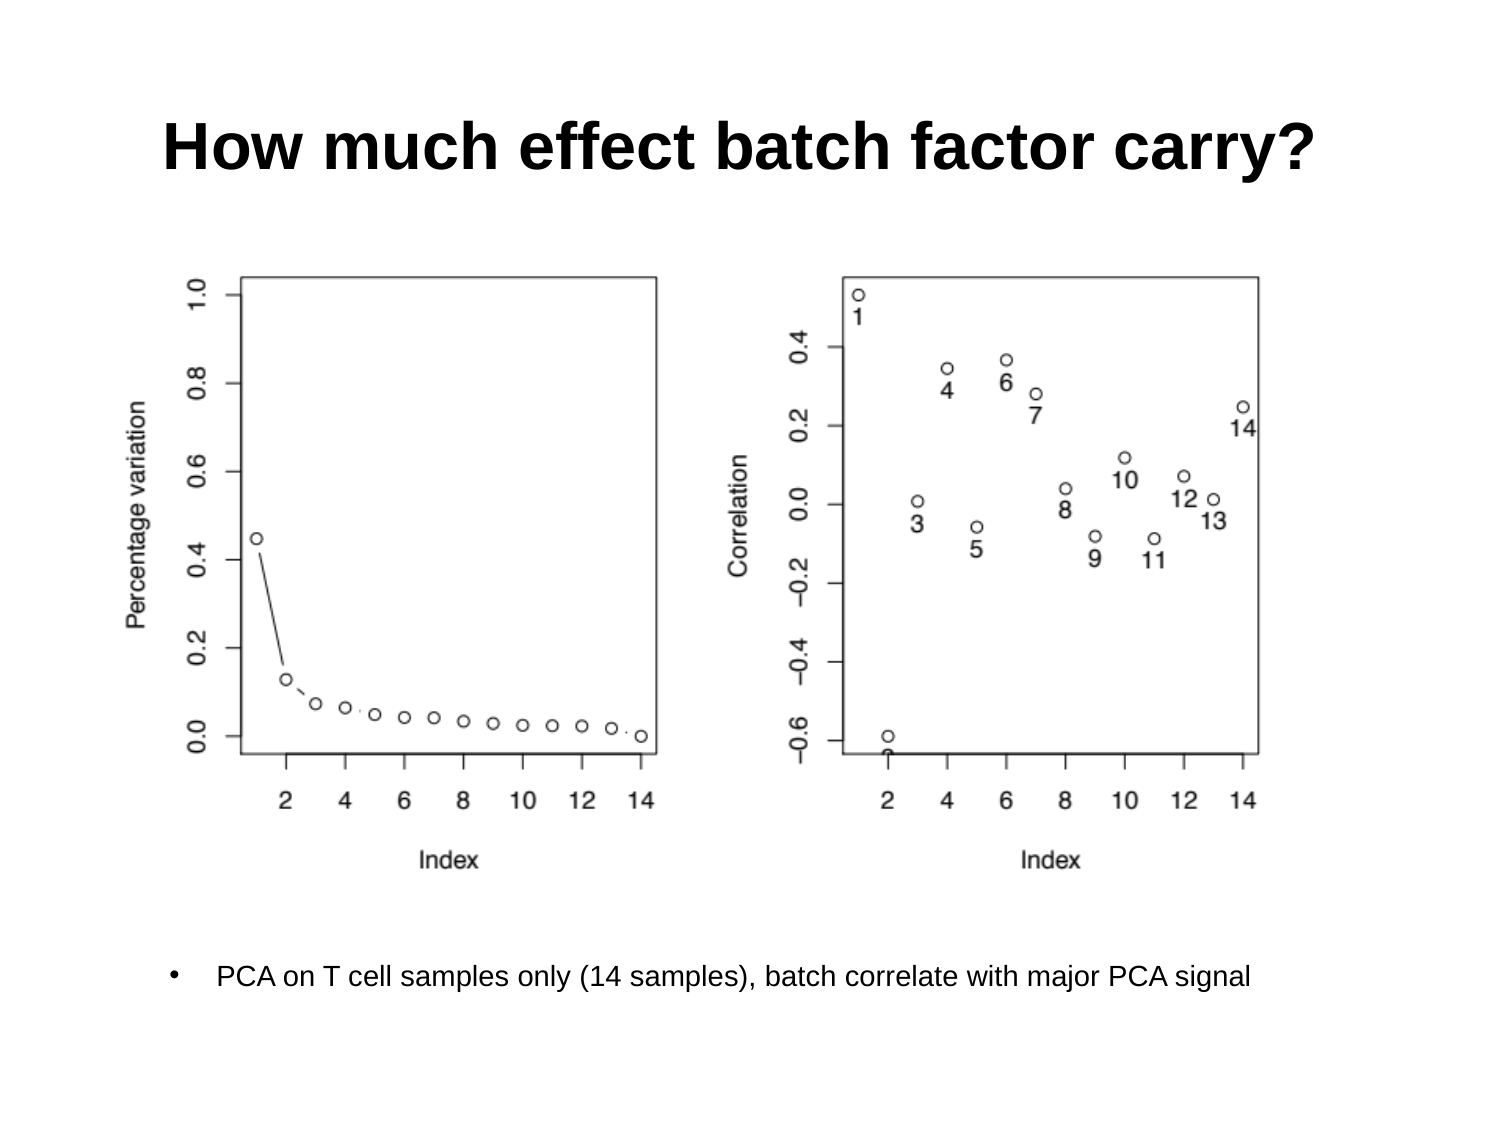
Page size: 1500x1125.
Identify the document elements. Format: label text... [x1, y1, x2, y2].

title How much effect batch factor carry? [75, 48, 1425, 237]
picture [117, 154, 1319, 905]
text_box PCA on T cell samples only (14 samples), batch correlate with major PCA signal [154, 949, 1269, 1000]
